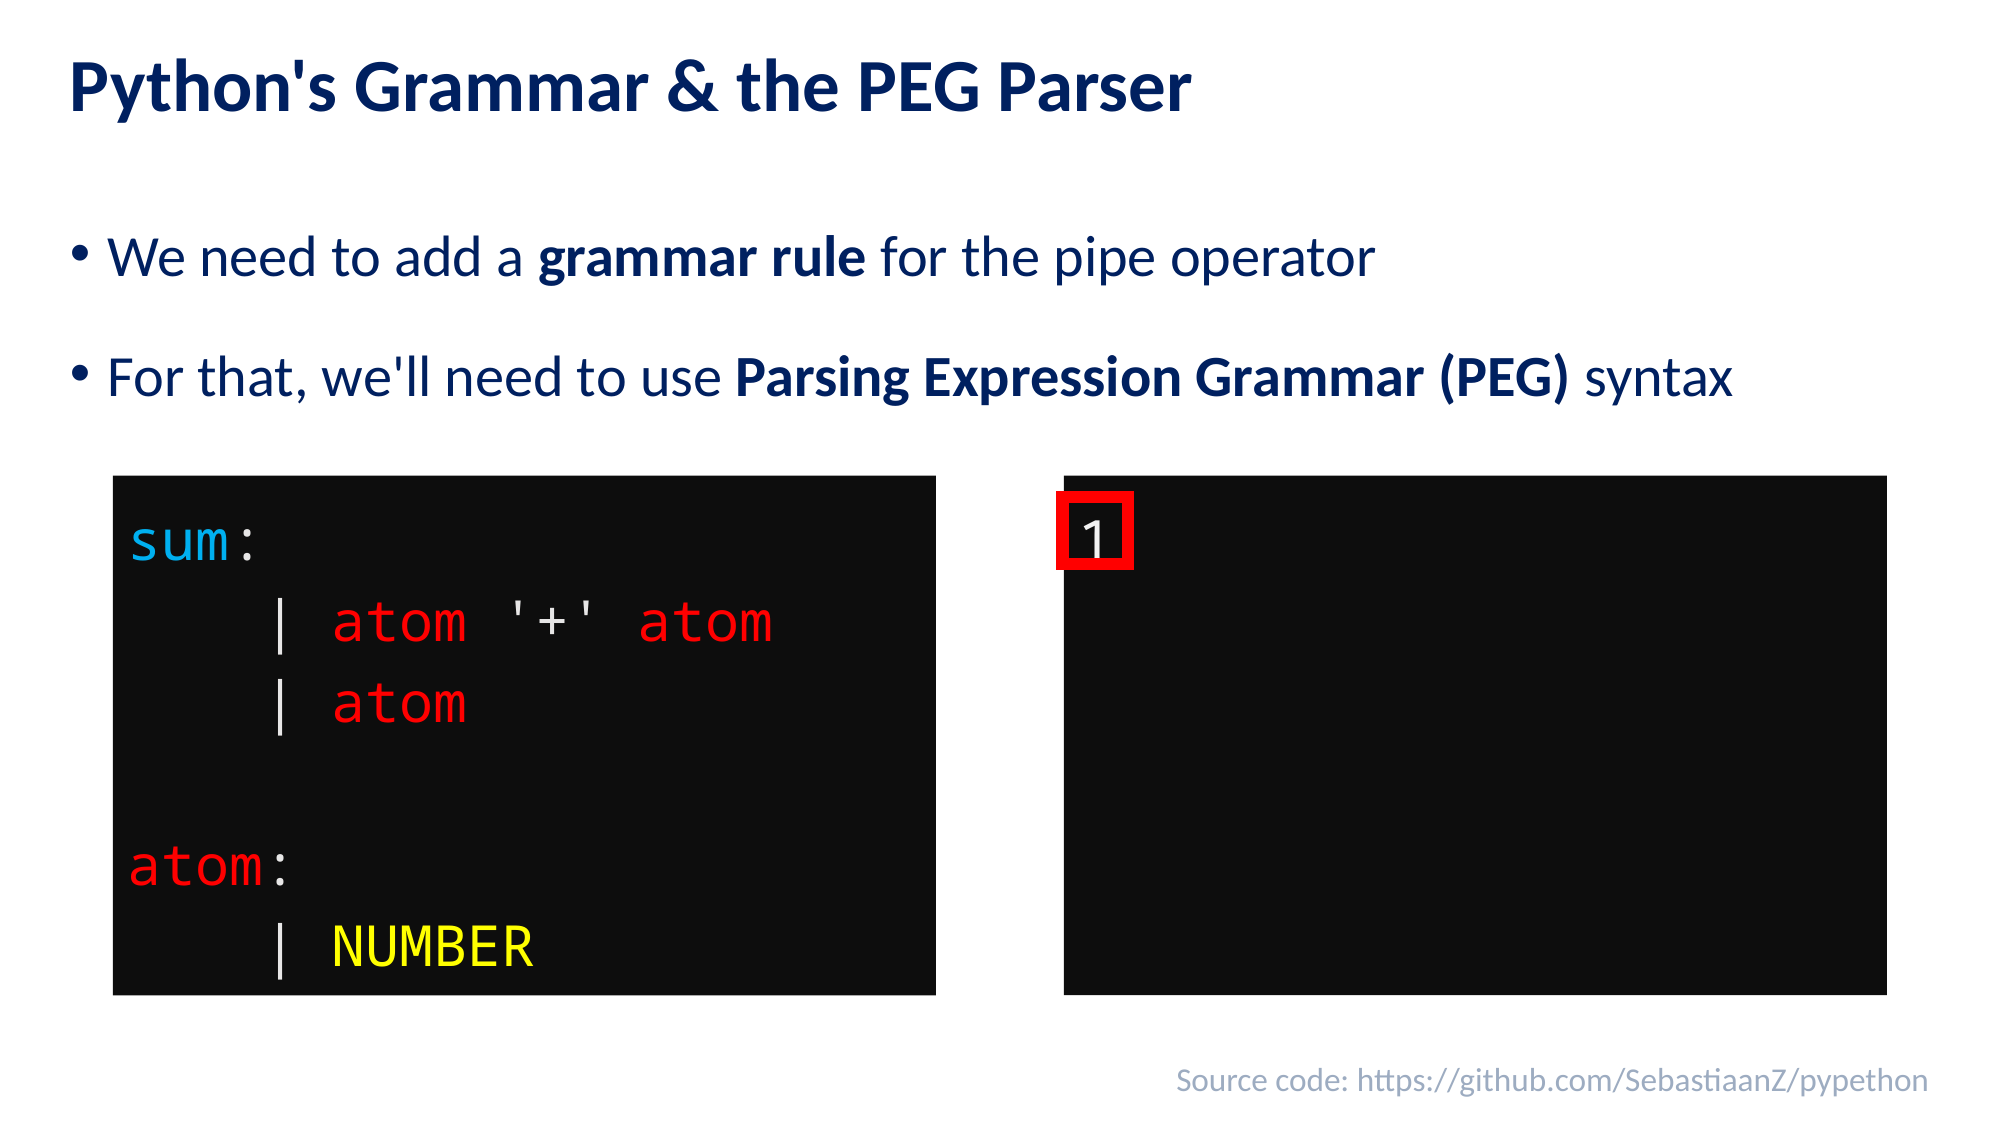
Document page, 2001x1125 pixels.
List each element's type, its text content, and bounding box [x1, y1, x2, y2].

text_box [1061, 496, 1129, 565]
text_box 1 [1063, 475, 1887, 996]
list sum: | atom '+' atom | atom atom: | NUMBER [112, 475, 936, 996]
list We need to add a grammar rule for the pipe operator For that, we'll need to use Parsing Expression Grammar (PEG) syntax [55, 210, 1945, 802]
title Python's Grammar & the PEG Parser [55, 39, 1945, 135]
footer Source code: https://github.com/SebastiaanZ/pypethon [55, 1050, 1945, 1111]
